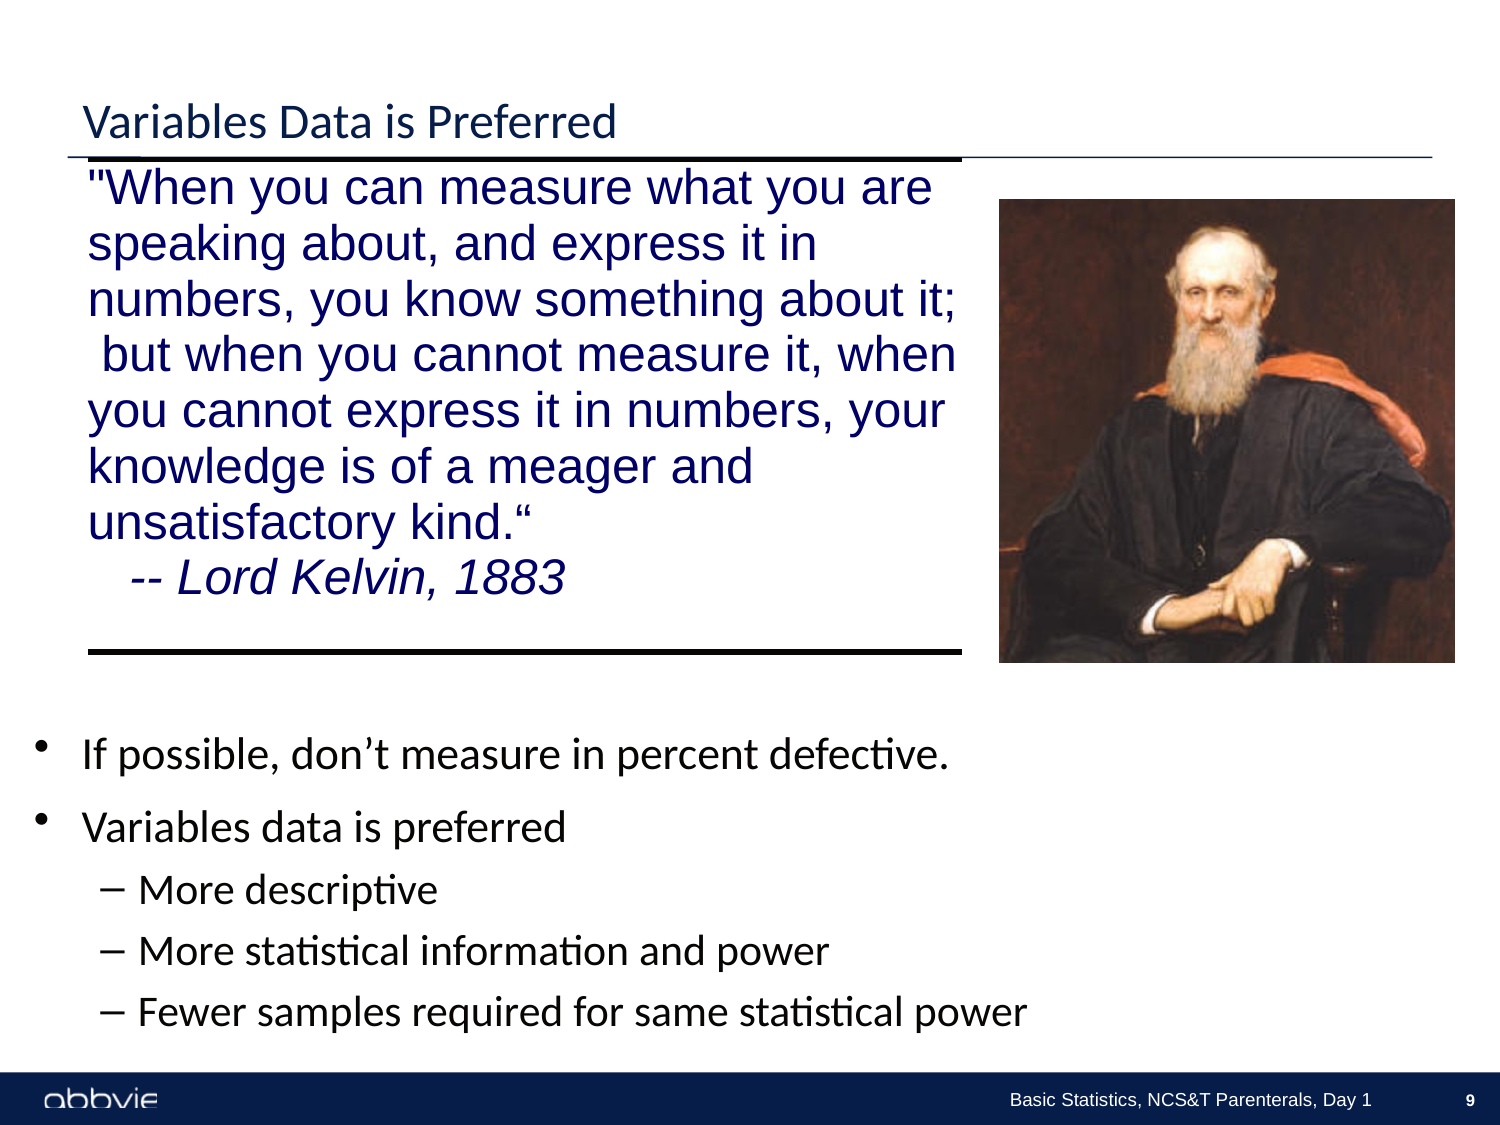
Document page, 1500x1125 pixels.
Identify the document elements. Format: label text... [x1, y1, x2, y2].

slide_number 9 [1391, 1087, 1475, 1112]
picture [999, 199, 1456, 663]
footer Basic Statistics, NCS&T Parenterals, Day 1 [487, 1083, 1387, 1114]
list If possible, don’t measure in percent defective. Variables data is preferred More descriptive More statistical information and power Fewer samples required for same statistical power [0, 716, 1351, 1012]
title Variables Data is Preferred [67, 37, 1433, 158]
table_header "When you can measure what you are speaking about, and express it in numbers, you know something about it; but when you cannot measure it, when you cannot express it in numbers, your knowledge is of a meager and unsatisfactory kind.“ -- Lord Kelvin, 1883 [88, 162, 962, 649]
